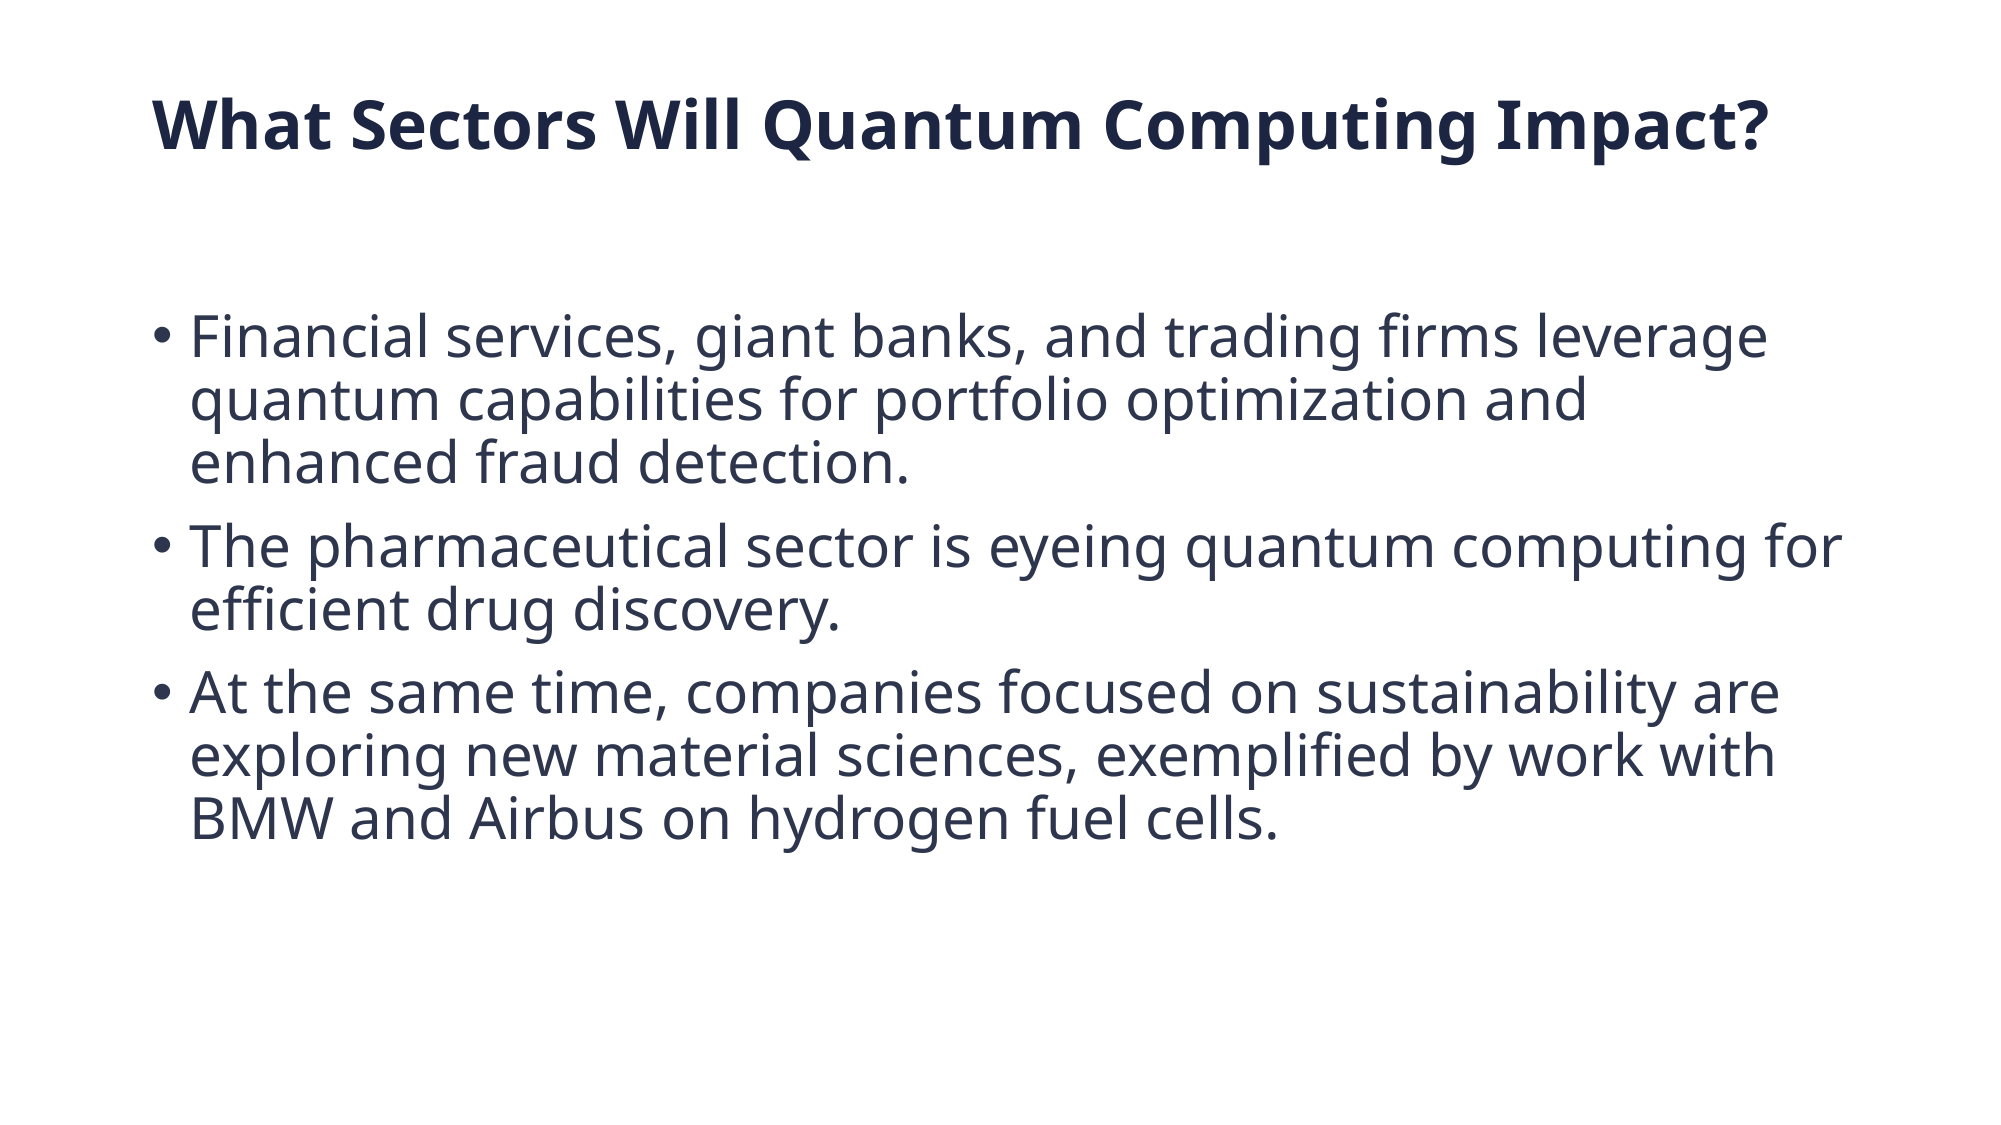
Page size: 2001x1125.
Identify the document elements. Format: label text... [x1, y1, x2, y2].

list Financial services, giant banks, and trading firms leverage quantum capabilities for portfolio optimization and enhanced fraud detection. The pharmaceutical sector is eyeing quantum computing for efficient drug discovery. At the same time, companies focused on sustainability are exploring new material sciences, exemplified by work with BMW and Airbus on hydrogen fuel cells. [137, 299, 1863, 1014]
title What Sectors Will Quantum Computing Impact? [137, 59, 1863, 278]
